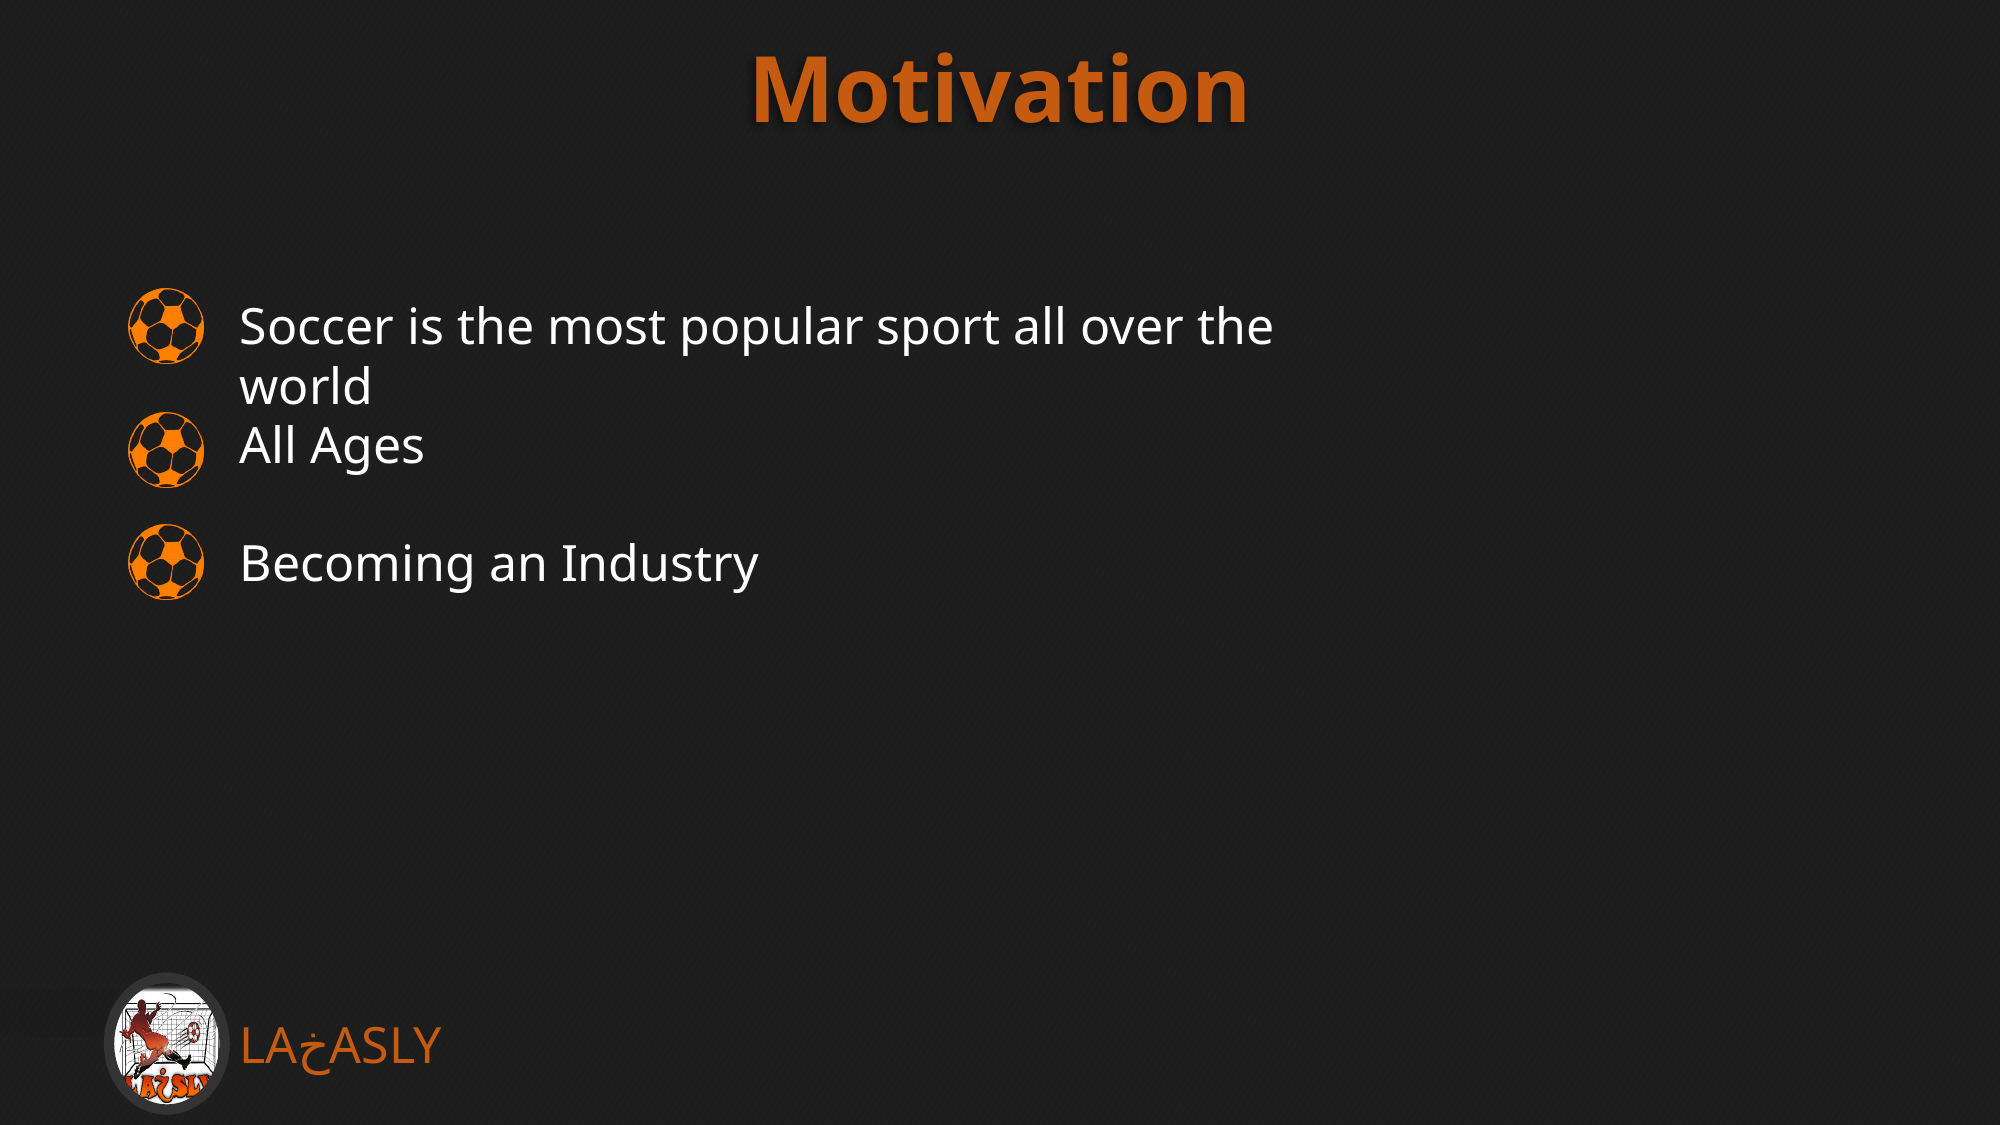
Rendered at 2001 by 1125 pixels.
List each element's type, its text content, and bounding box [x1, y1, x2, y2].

text_box Soccer is the most popular sport all over the world [225, 287, 1355, 423]
picture [128, 412, 204, 488]
picture [108, 977, 225, 1110]
text_box Becoming an Industry [225, 524, 888, 599]
text_box Motivation [0, 43, 2000, 143]
text_box All Ages [225, 406, 748, 481]
text_box LAخASLY [225, 1005, 487, 1081]
picture [128, 288, 204, 364]
picture [128, 524, 204, 600]
